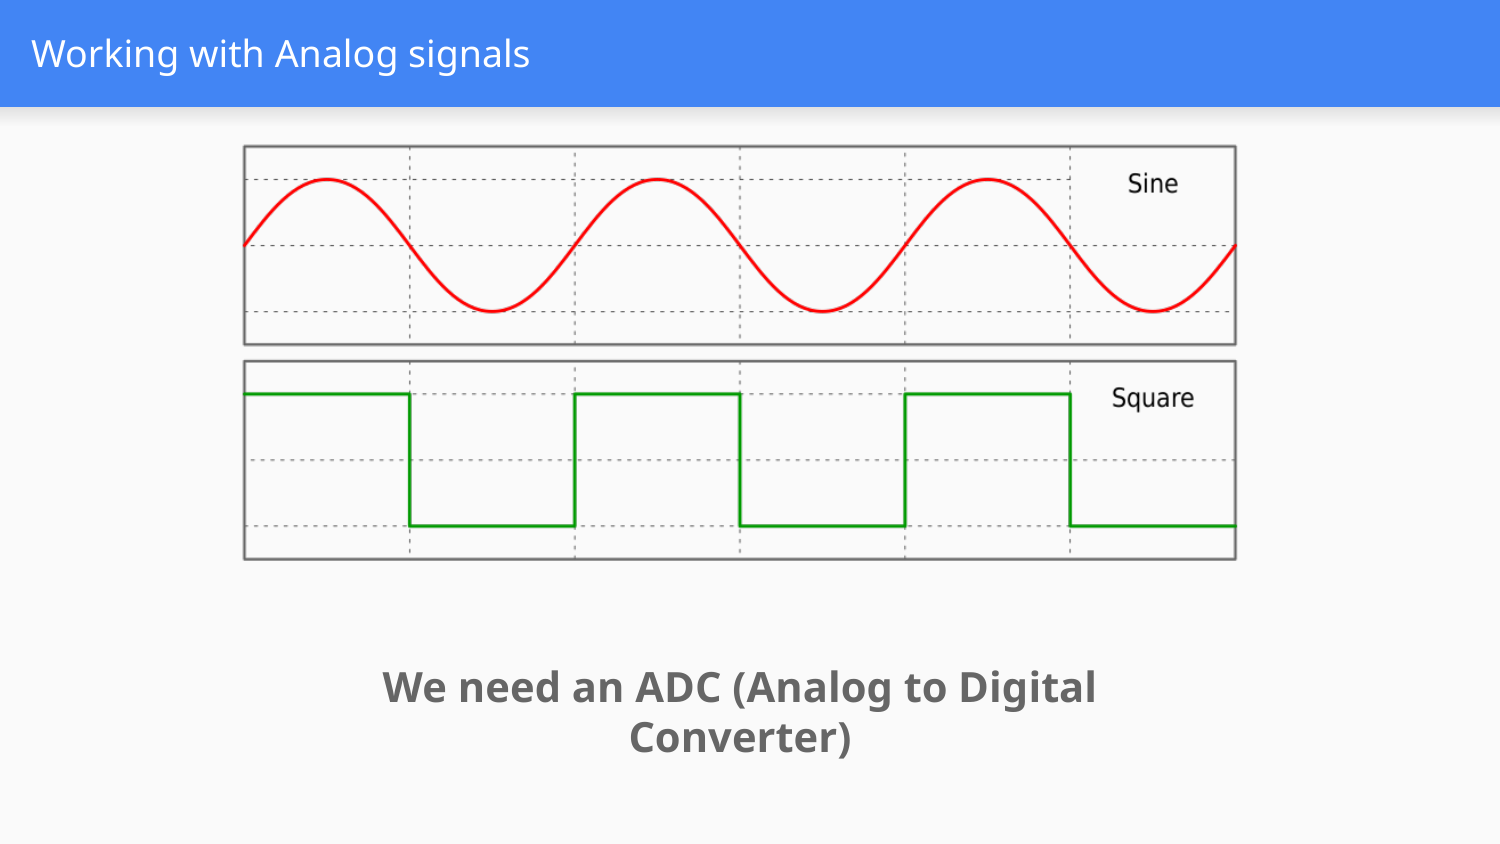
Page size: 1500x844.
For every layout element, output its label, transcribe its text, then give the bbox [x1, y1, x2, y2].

text_box We need an ADC (Analog to Digital Converter) [317, 645, 1163, 776]
picture [228, 130, 1252, 568]
title Working with Analog signals [16, 2, 1464, 102]
